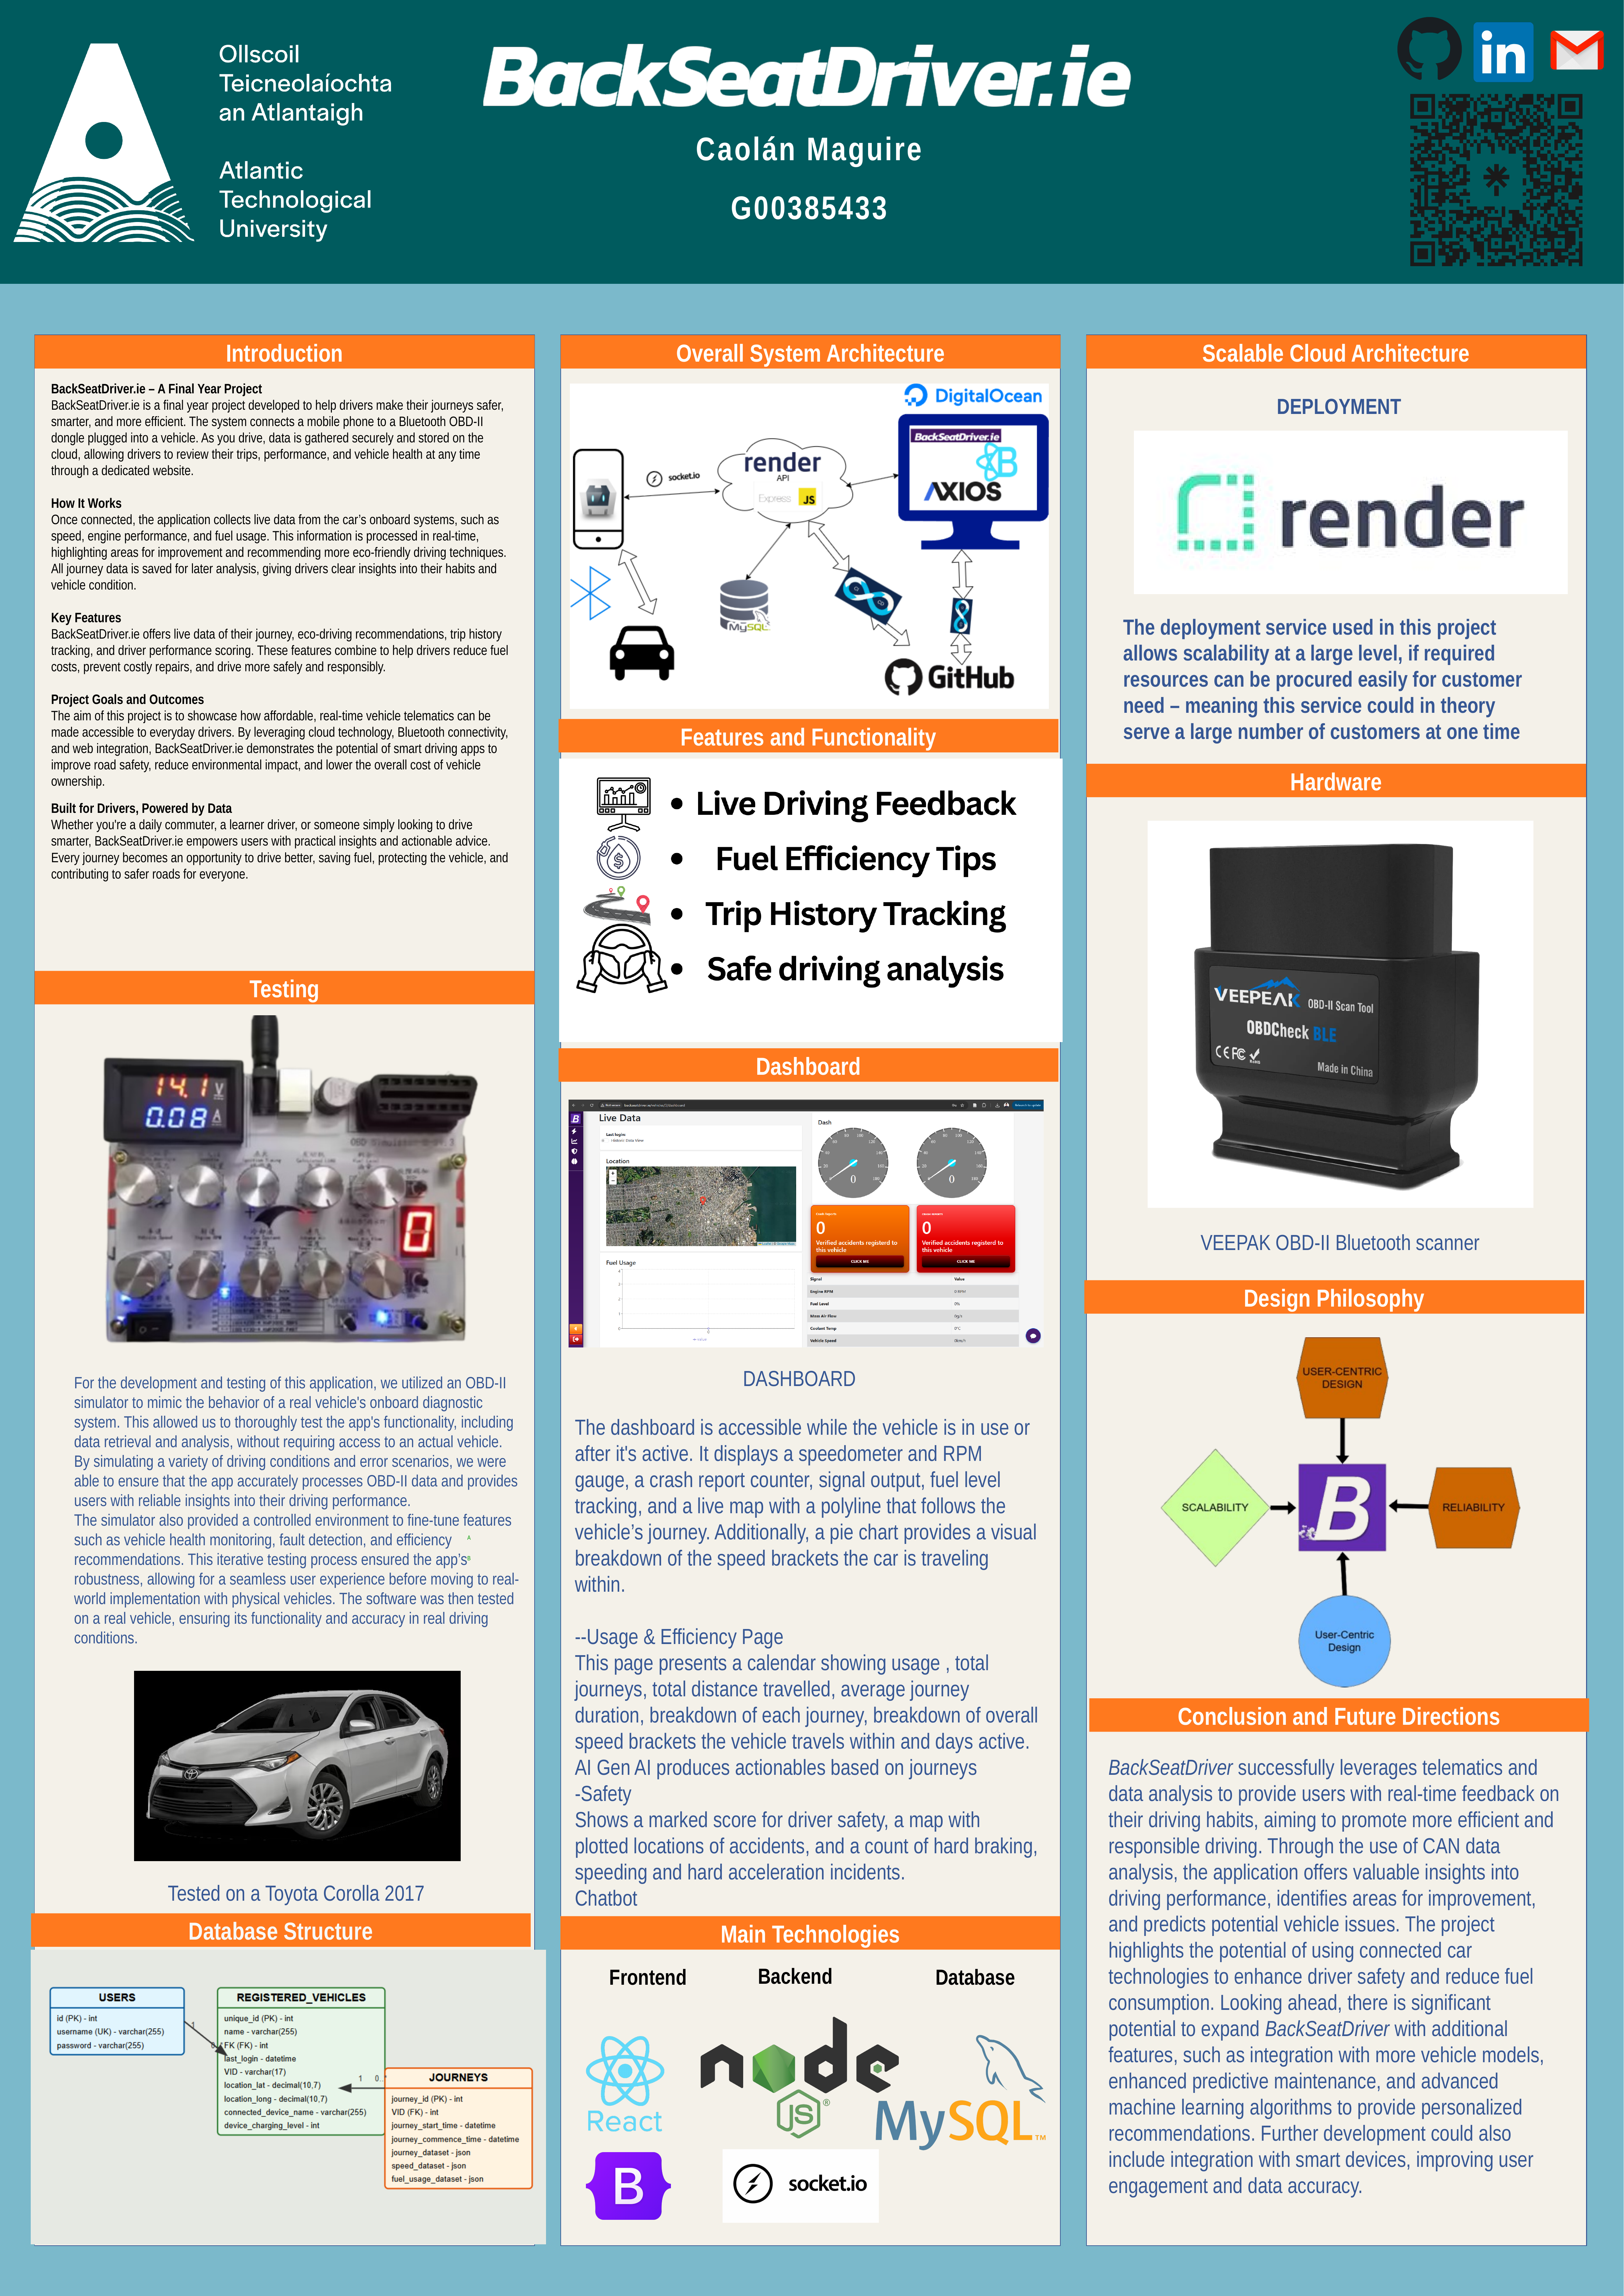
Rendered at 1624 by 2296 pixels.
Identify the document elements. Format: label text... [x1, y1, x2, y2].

text_box Design Philosophy [1084, 1280, 1584, 1314]
text_box Frontend [589, 1950, 713, 2002]
picture [701, 2017, 1060, 2223]
picture [481, 28, 1137, 123]
picture [1397, 17, 1462, 81]
picture [570, 383, 1049, 709]
text_box Backend [738, 1949, 862, 2001]
picture [1408, 92, 1584, 268]
picture [569, 1099, 1044, 1347]
picture [1148, 821, 1533, 1208]
text_box Database Structure [31, 1913, 531, 1947]
picture [1541, 29, 1613, 70]
text_box Scalable Cloud Architecture [1086, 335, 1586, 369]
text_box BackSeatDriver.ie – A Final Year Project BackSeatDriver.ie is a final year project developed to help drivers make their journeys safer, smarter, and more efficient. The system connects a mobile phone to a Bluetooth OBD-II dongle plugged into a vehicle. As you drive, data is gathered securely and stored on the cloud, allowing drivers to review their trips, performance, and vehicle health at any time through a dedicated website. How It Works Once connected, the application collects live data from the car’s onboard systems, such as speed, engine performance, and fuel usage. This information is processed in real-time, highlighting areas for improvement and recommending more eco-friendly driving techniques. All journey data is saved for later analysis, giving drivers clear insights into their habits and vehicle condition. Key Features BackSeatDriver.ie offers live data of their journey, eco-driving recommendations, trip history tracking, and driver performance scoring. These features combine to help drivers reduce fuel costs, prevent costly repairs, and drive more safely and responsibly. Project Goals and Outcomes The aim of this project is to showcase how affordable, real-time vehicle telematics can be made accessible to everyday drivers. By leveraging cloud technology, Bluetooth connectivity, and web integration, BackSeatDriver.ie demonstrates the potential of smart driving apps to improve road safety, reduce environmental impact, and lower the overall cost of vehicle ownership. Built for Drivers, Powered by Data Whether you're a daily commuter, a learner driver, or someone simply looking to drive smarter, BackSeatDriver.ie empowers users with practical insights and actionable advice. Every journey becomes an opportunity to drive better, saving fuel, protecting the vehicle, and contributing to safer roads for everyone. [31, 360, 531, 901]
text_box Dashboard [558, 1048, 1059, 1082]
picture [586, 2152, 671, 2220]
text_box Introduction [34, 335, 535, 369]
picture [1531, 80, 1534, 82]
text_box DASHBOARD [738, 1362, 861, 1393]
picture [1473, 80, 1476, 82]
picture [1134, 430, 1568, 594]
text_box DEPLOYMENT [1272, 390, 1406, 421]
picture [1473, 22, 1533, 82]
picture [1160, 1337, 1520, 1688]
picture [586, 2036, 664, 2132]
picture [559, 759, 1063, 1042]
text_box Hardware [1086, 763, 1586, 797]
text_box Database [915, 1950, 1039, 2002]
text_box Testing [34, 971, 535, 1004]
picture [134, 1671, 461, 1861]
text_box The deployment service used in this project allows scalability at a large level, if required resources can be procured easily for customer need – meaning this service could in theory serve a large number of customers at one time [1118, 610, 1552, 746]
picture [31, 1950, 546, 2245]
text_box Overall System Architecture [560, 335, 1061, 369]
text_box For the development and testing of this application, we utilized an OBD-II simulator to mimic the behavior of a real vehicle's onboard diagnostic system. This allowed us to thoroughly test the app's functionality, including data retrieval and analysis, without requiring access to an actual vehicle. By simulating a variety of driving conditions and error scenarios, we were able to ensure that the app accurately processes OBD-II data and provides users with reliable insights into their driving performance. The simulator also provided a controlled environment to fine-tune features such as vehicle health monitoring, fault detection, and efficiency recommendations. This iterative testing process ensured the app’s robustness, allowing for a seamless user experience before moving to real-world implementation with physical vehicles. The software was then tested on a real vehicle, ensuring its functionality and accuracy in real driving conditions. [69, 1370, 526, 1669]
text_box The dashboard is accessible while the vehicle is in use or after it's active. It displays a speedometer and RPM gauge, a crash report counter, signal output, fuel level tracking, and a live map with a polyline that follows the vehicle’s journey. Additionally, a pie chart provides a visual breakdown of the speed brackets the car is traveling within. --Usage & Efficiency Page This page presents a calendar showing usage , total journeys, total distance travelled, average journey duration, breakdown of each journey, breakdown of overall speed brackets the vehicle travels within and days active. AI Gen AI produces actionables based on journeys -Safety Shows a marked score for driver safety, a map with plotted locations of accidents, and a count of hard braking, speeding and hard acceleration incidents. Chatbot [570, 1411, 1045, 1912]
text_box Conclusion and Future Directions [1089, 1698, 1589, 1732]
text_box Main Technologies [560, 1916, 1060, 1950]
picture [1531, 22, 1534, 24]
text_box Tested on a Toyota Corolla 2017 [163, 1876, 430, 1908]
text_box Features and Functionality [558, 719, 1059, 753]
text_box VEEPAK OBD-II Bluetooth scanner [1196, 1226, 1485, 1257]
picture [9, 39, 396, 247]
text_box BackSeatDriver successfully leverages telematics and data analysis to provide users with real-time feedback on their driving habits, aiming to promote more efficient and responsible driving. Through the use of CAN data analysis, the application offers valuable insights into driving performance, identifies areas for improvement, and predicts potential vehicle issues. The project highlights the potential of using connected car technologies to enhance driver safety and reduce fuel consumption. Looking ahead, there is significant potential to expand BackSeatDriver with additional features, such as integration with more vehicle models, enhanced predictive maintenance, and advanced machine learning algorithms to provide personalized recommendations. Further development could also include integration with smart devices, improving user engagement and data accuracy. [1103, 1751, 1568, 2226]
text_box Caolán Maguire G00385433 [26, 70, 1593, 228]
picture [25, 1015, 519, 1385]
